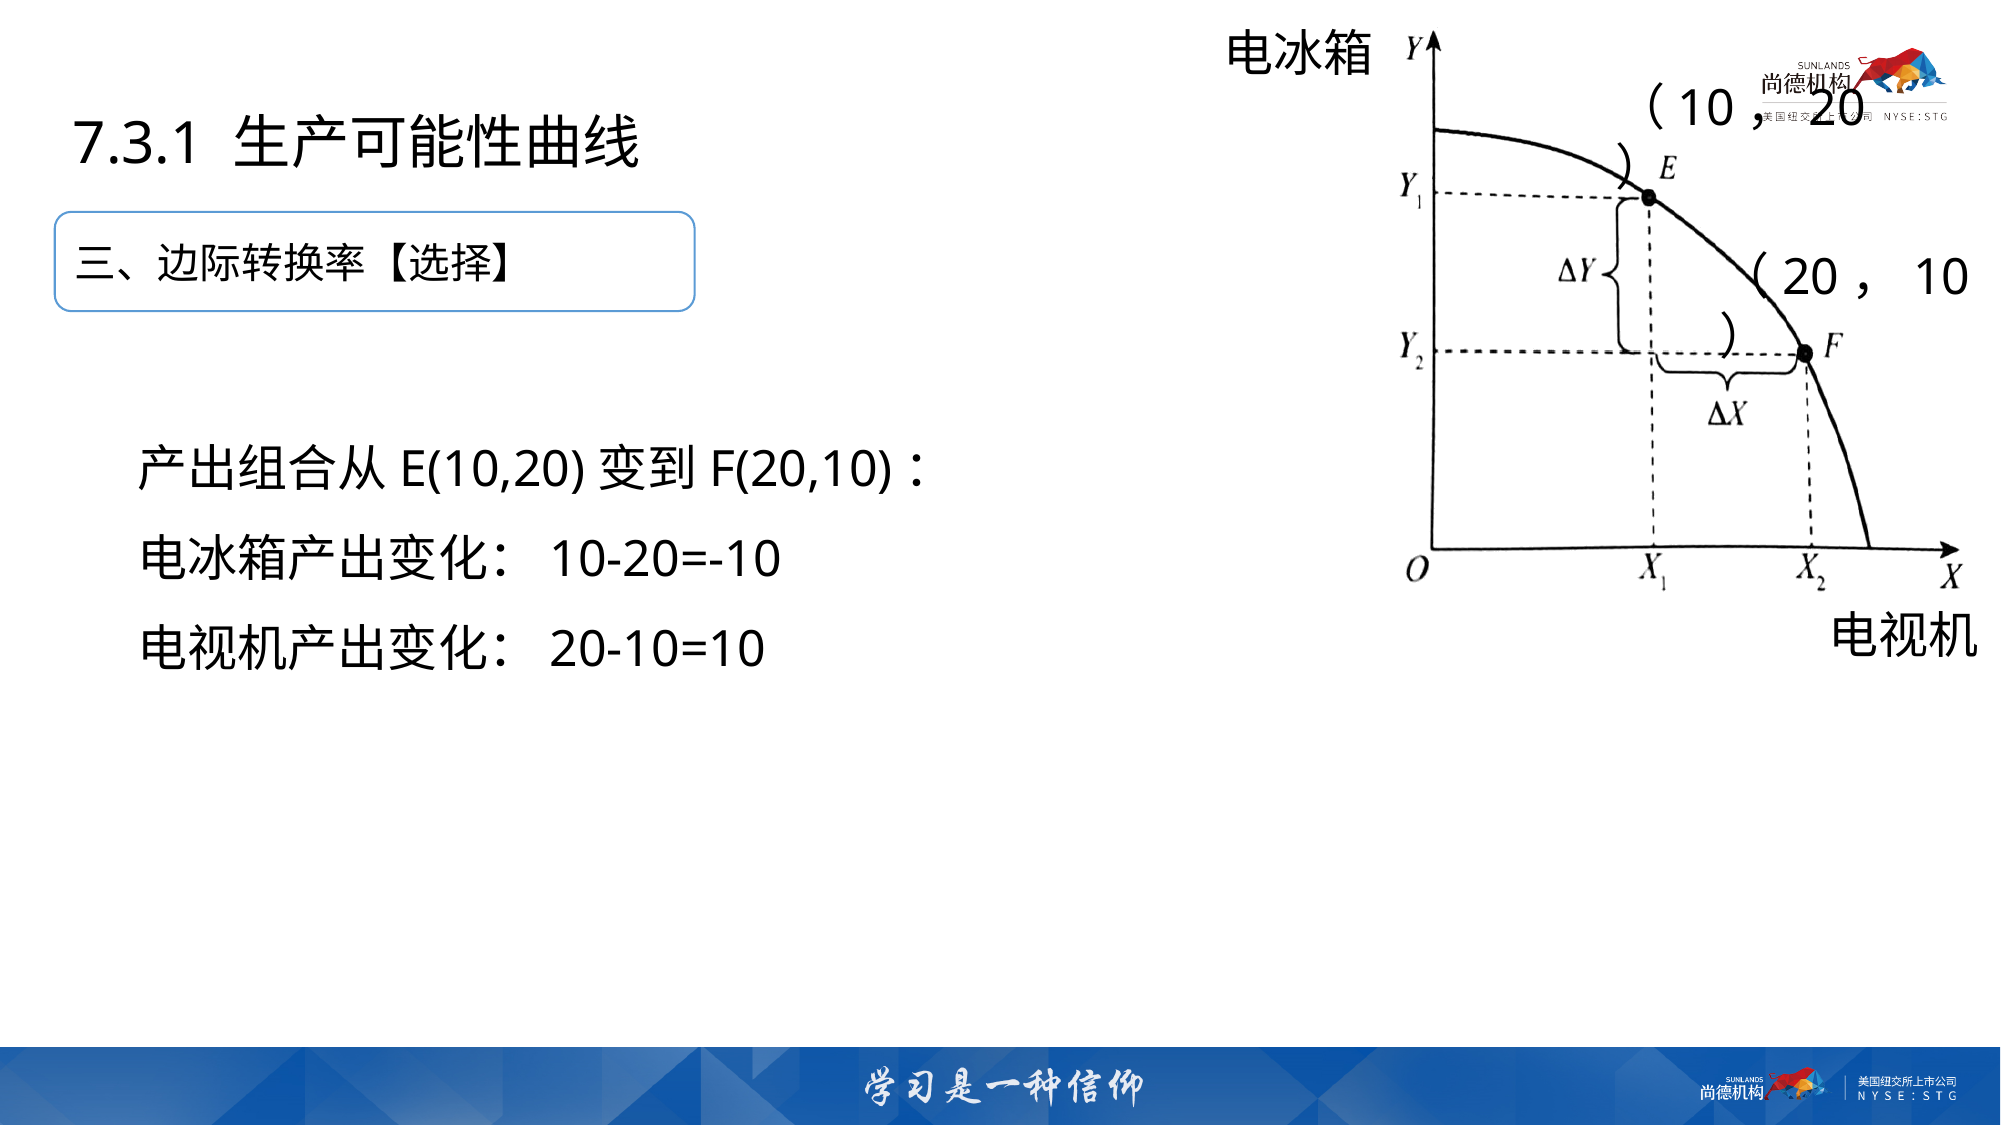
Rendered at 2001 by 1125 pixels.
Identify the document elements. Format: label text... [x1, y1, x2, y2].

text_box 7.3.1 生产可能性曲线 [54, 95, 1358, 184]
text_box 电视机 [1813, 619, 2000, 672]
text_box 电冰箱 [1208, 13, 1358, 89]
picture [1358, 3, 2000, 619]
picture [0, 1047, 2001, 1125]
text_box 三、边际转换率【选择】 [53, 210, 696, 313]
text_box 产出组合从E(10,20)变到F(20,10)： 电冰箱产出变化：10-20=-10 电视机产出变化：20-10=10 [123, 399, 1300, 685]
